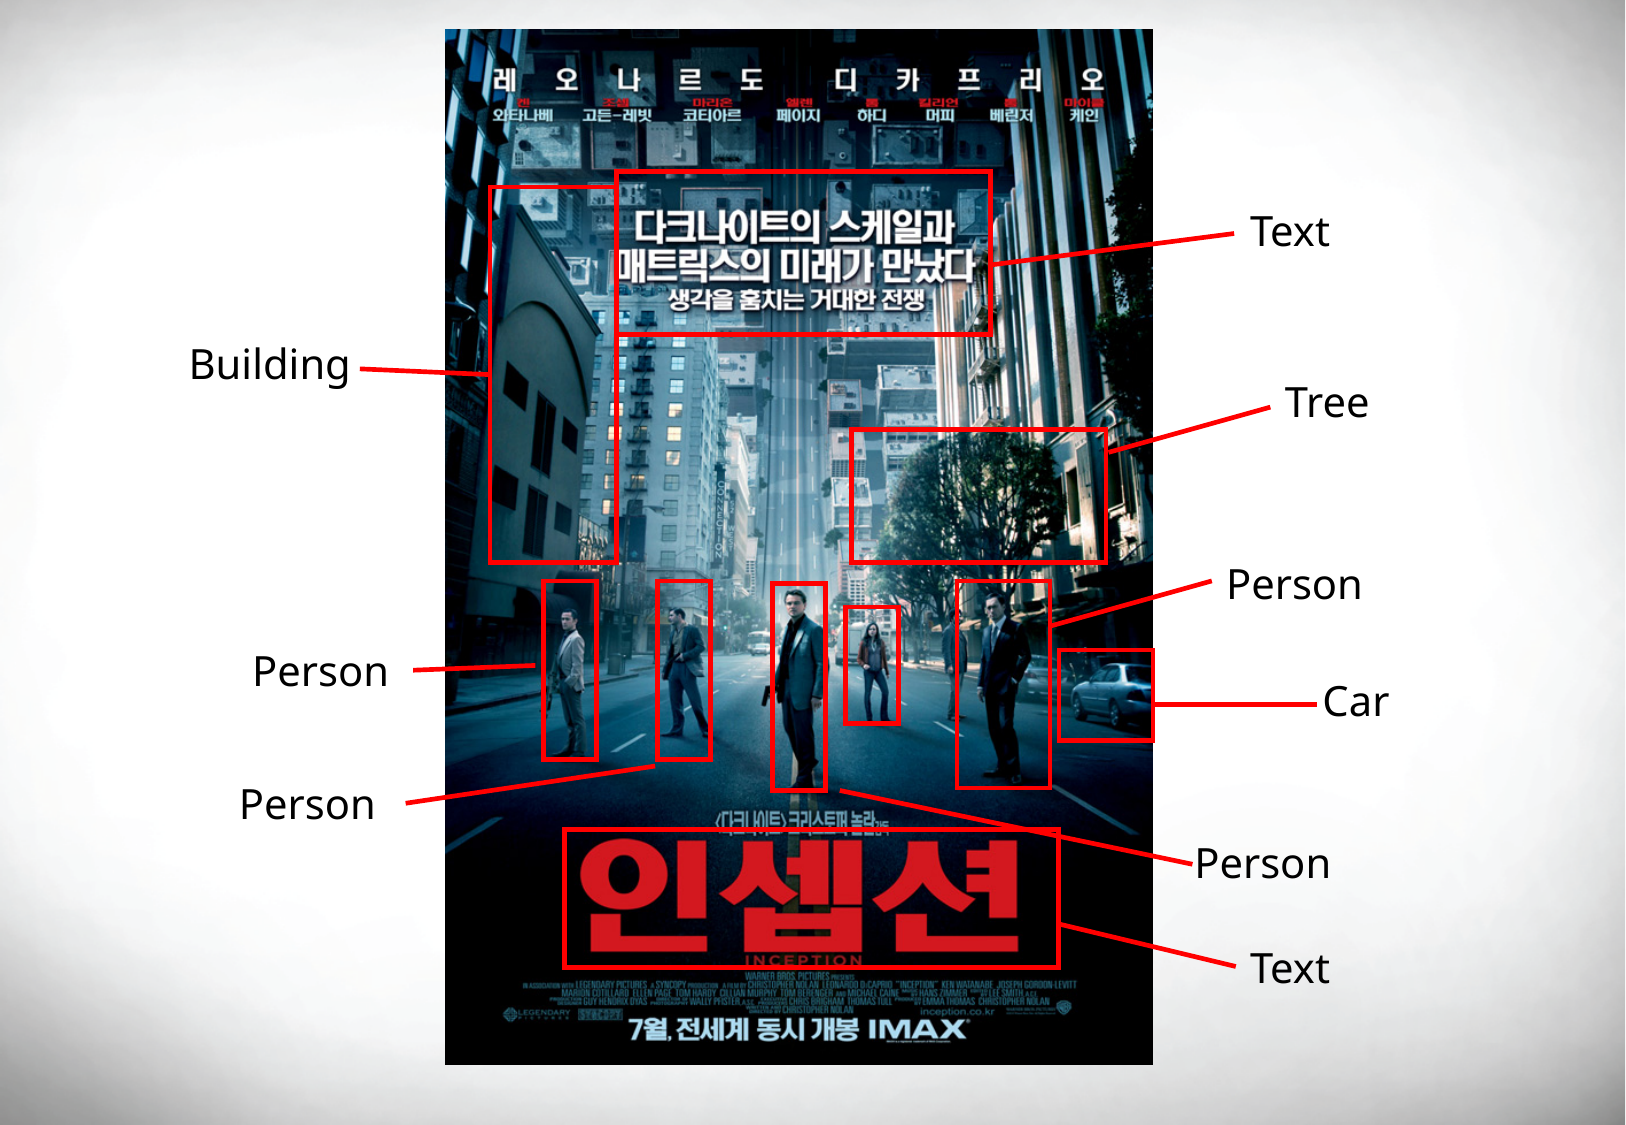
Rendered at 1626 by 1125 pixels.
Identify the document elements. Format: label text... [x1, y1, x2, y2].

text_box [359, 368, 491, 375]
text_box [839, 790, 1193, 865]
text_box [1108, 407, 1271, 453]
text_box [1058, 924, 1236, 967]
text_box Person [1179, 829, 1347, 895]
picture [0, 0, 1626, 1125]
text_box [990, 233, 1235, 265]
text_box Building [173, 330, 366, 395]
text_box Person [224, 770, 391, 836]
text_box Person [1211, 550, 1378, 616]
text_box Person [237, 637, 404, 703]
text_box Text [1235, 197, 1346, 263]
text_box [405, 765, 656, 804]
text_box Tree [1270, 368, 1385, 434]
text_box Car [1307, 667, 1405, 733]
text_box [413, 665, 536, 671]
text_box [1049, 580, 1212, 627]
text_box Text [1235, 934, 1346, 1000]
